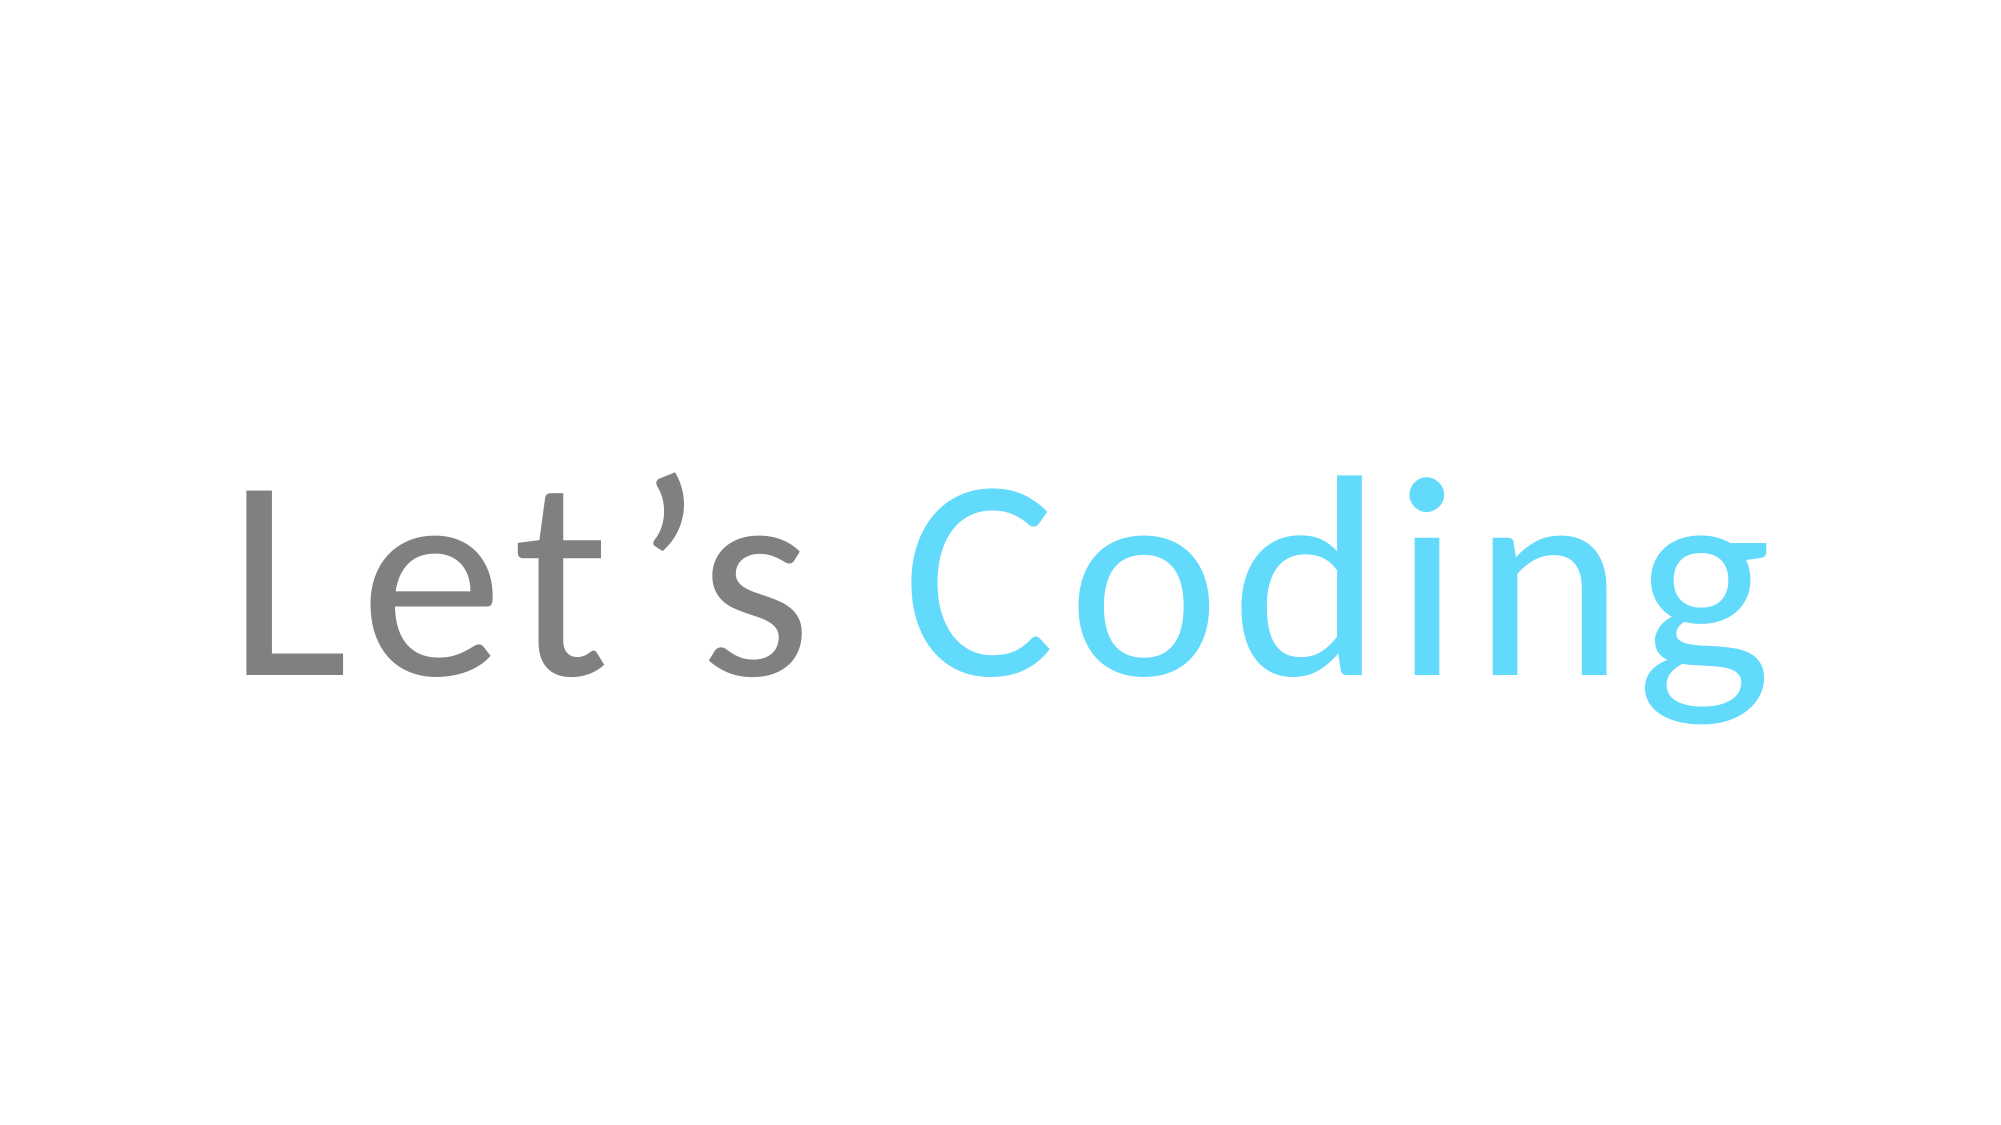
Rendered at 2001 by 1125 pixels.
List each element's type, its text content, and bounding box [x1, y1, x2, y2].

text_box Let’s Coding [204, 380, 1796, 741]
